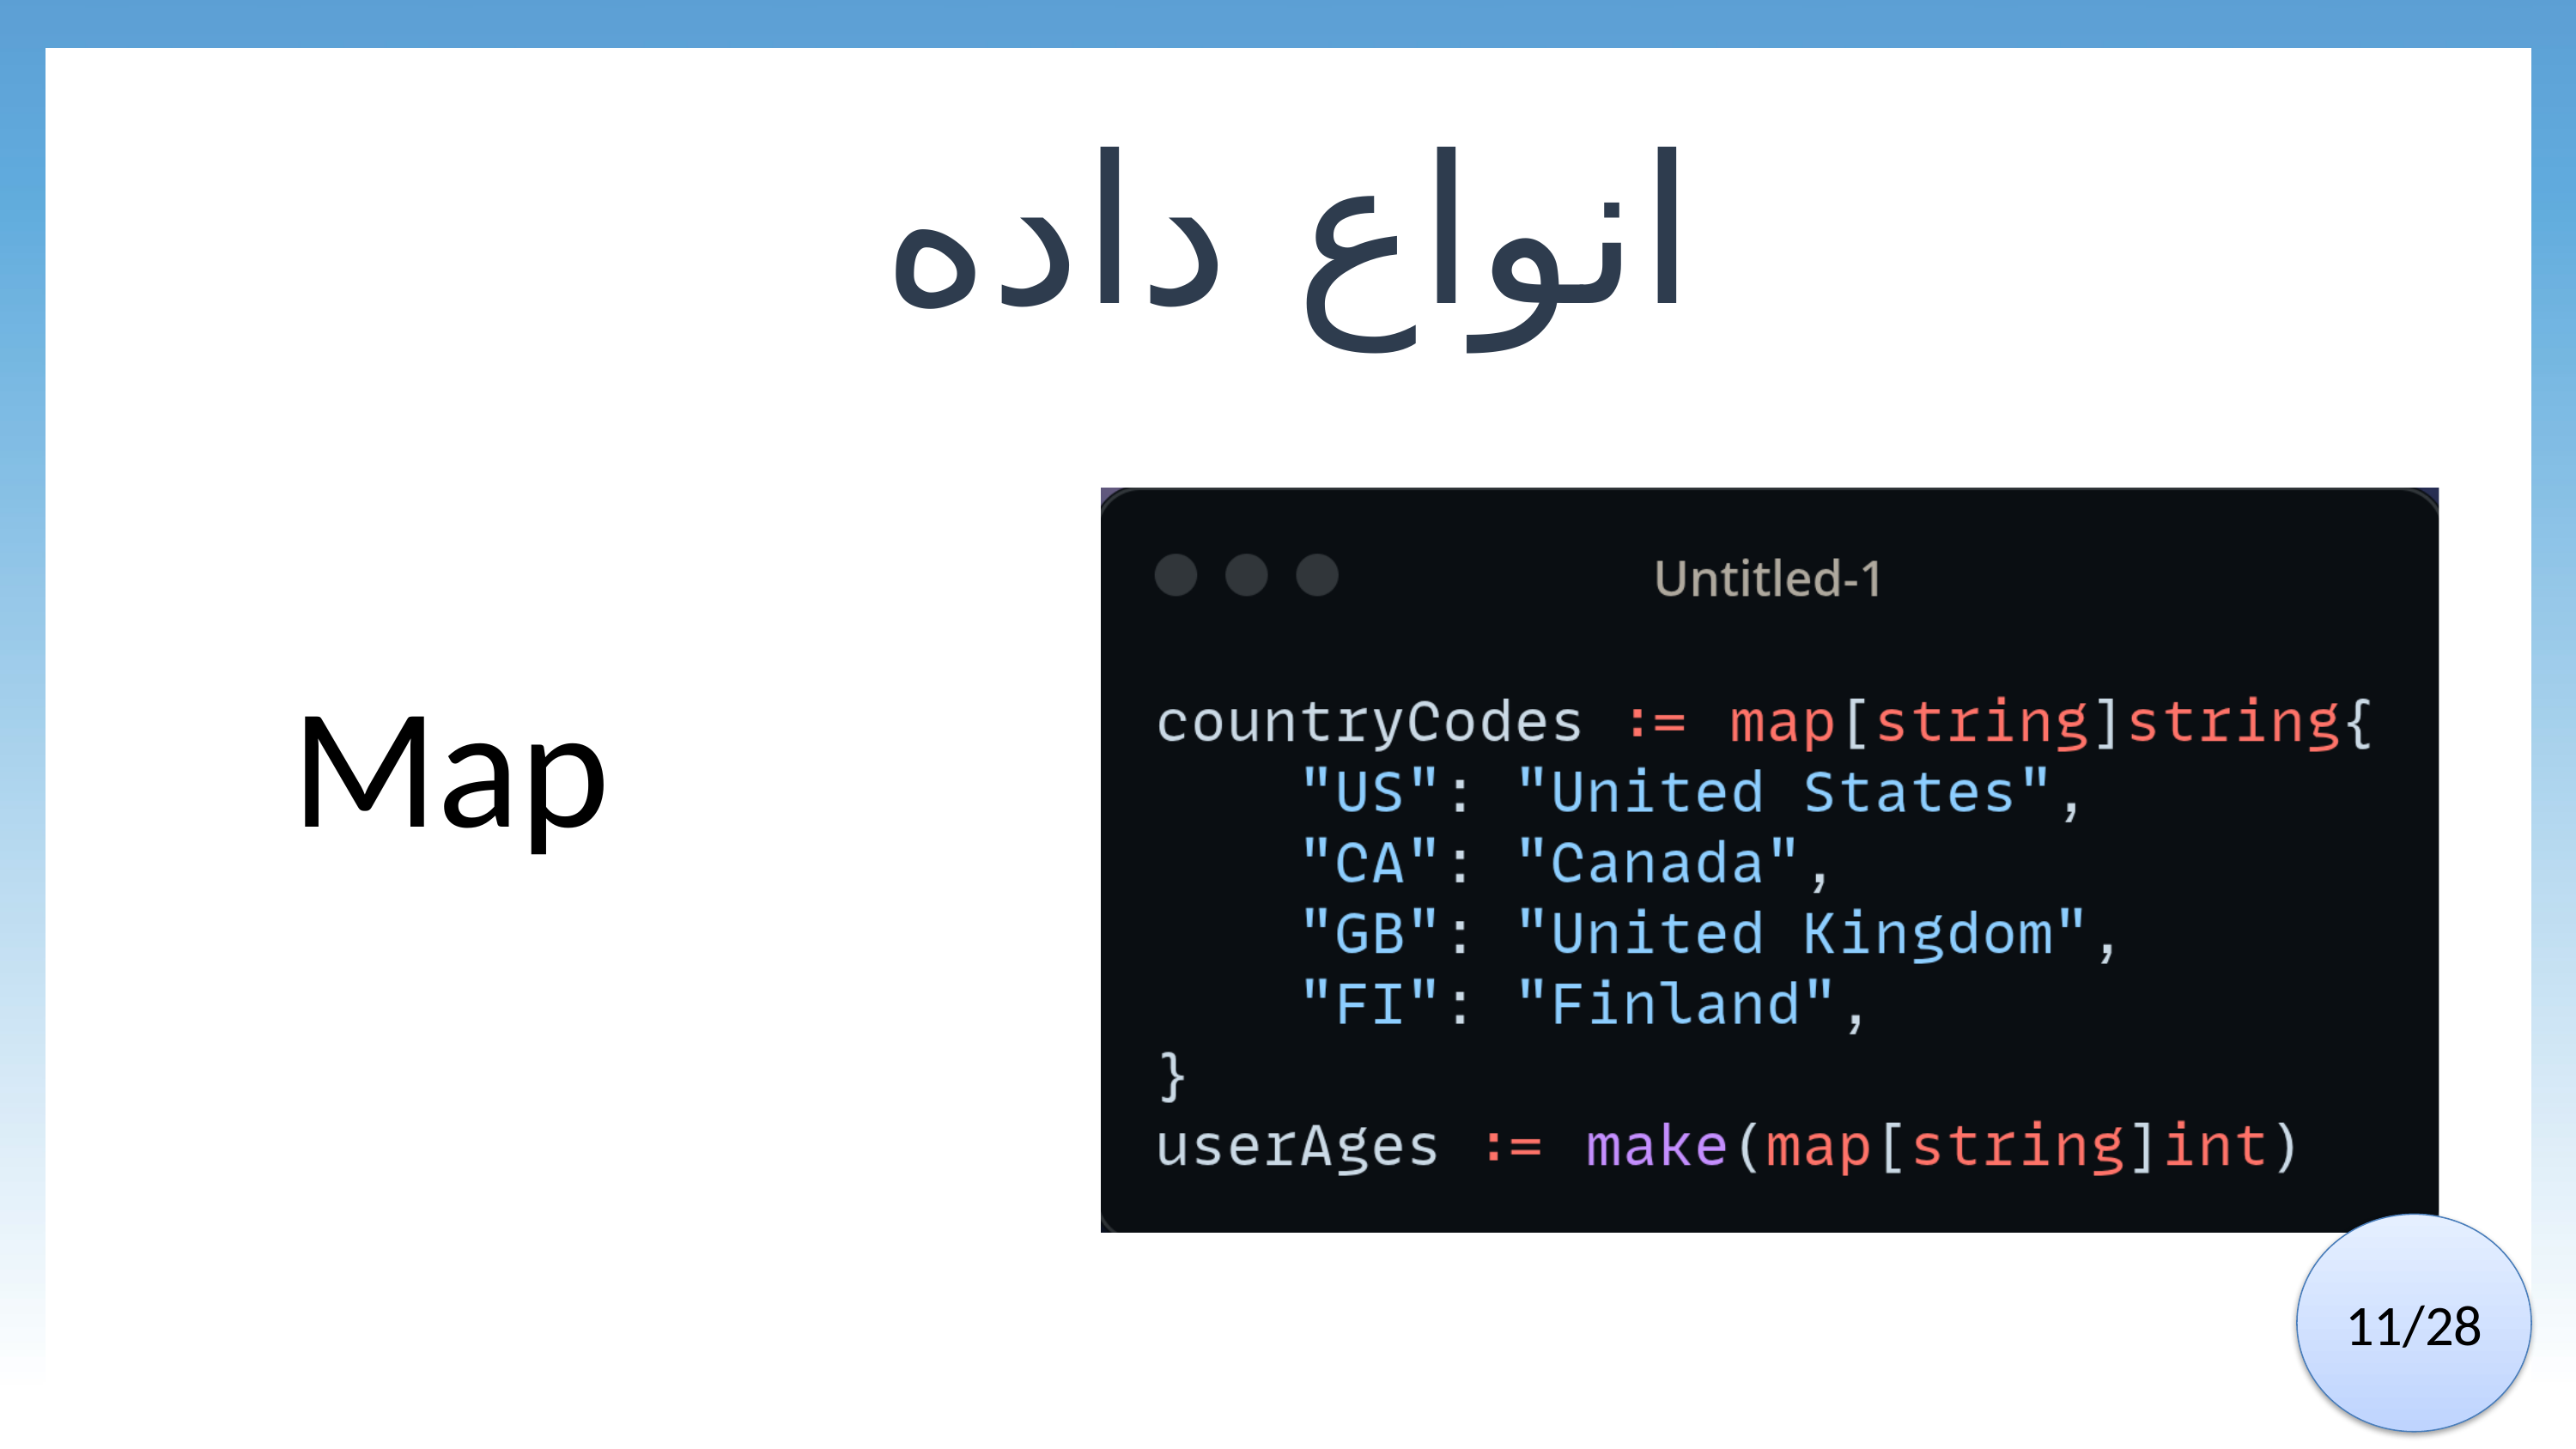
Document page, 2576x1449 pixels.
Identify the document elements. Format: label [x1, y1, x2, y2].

picture [1100, 488, 2439, 1233]
text_box [45, 47, 2531, 1446]
text_box [0, 0, 2576, 1446]
